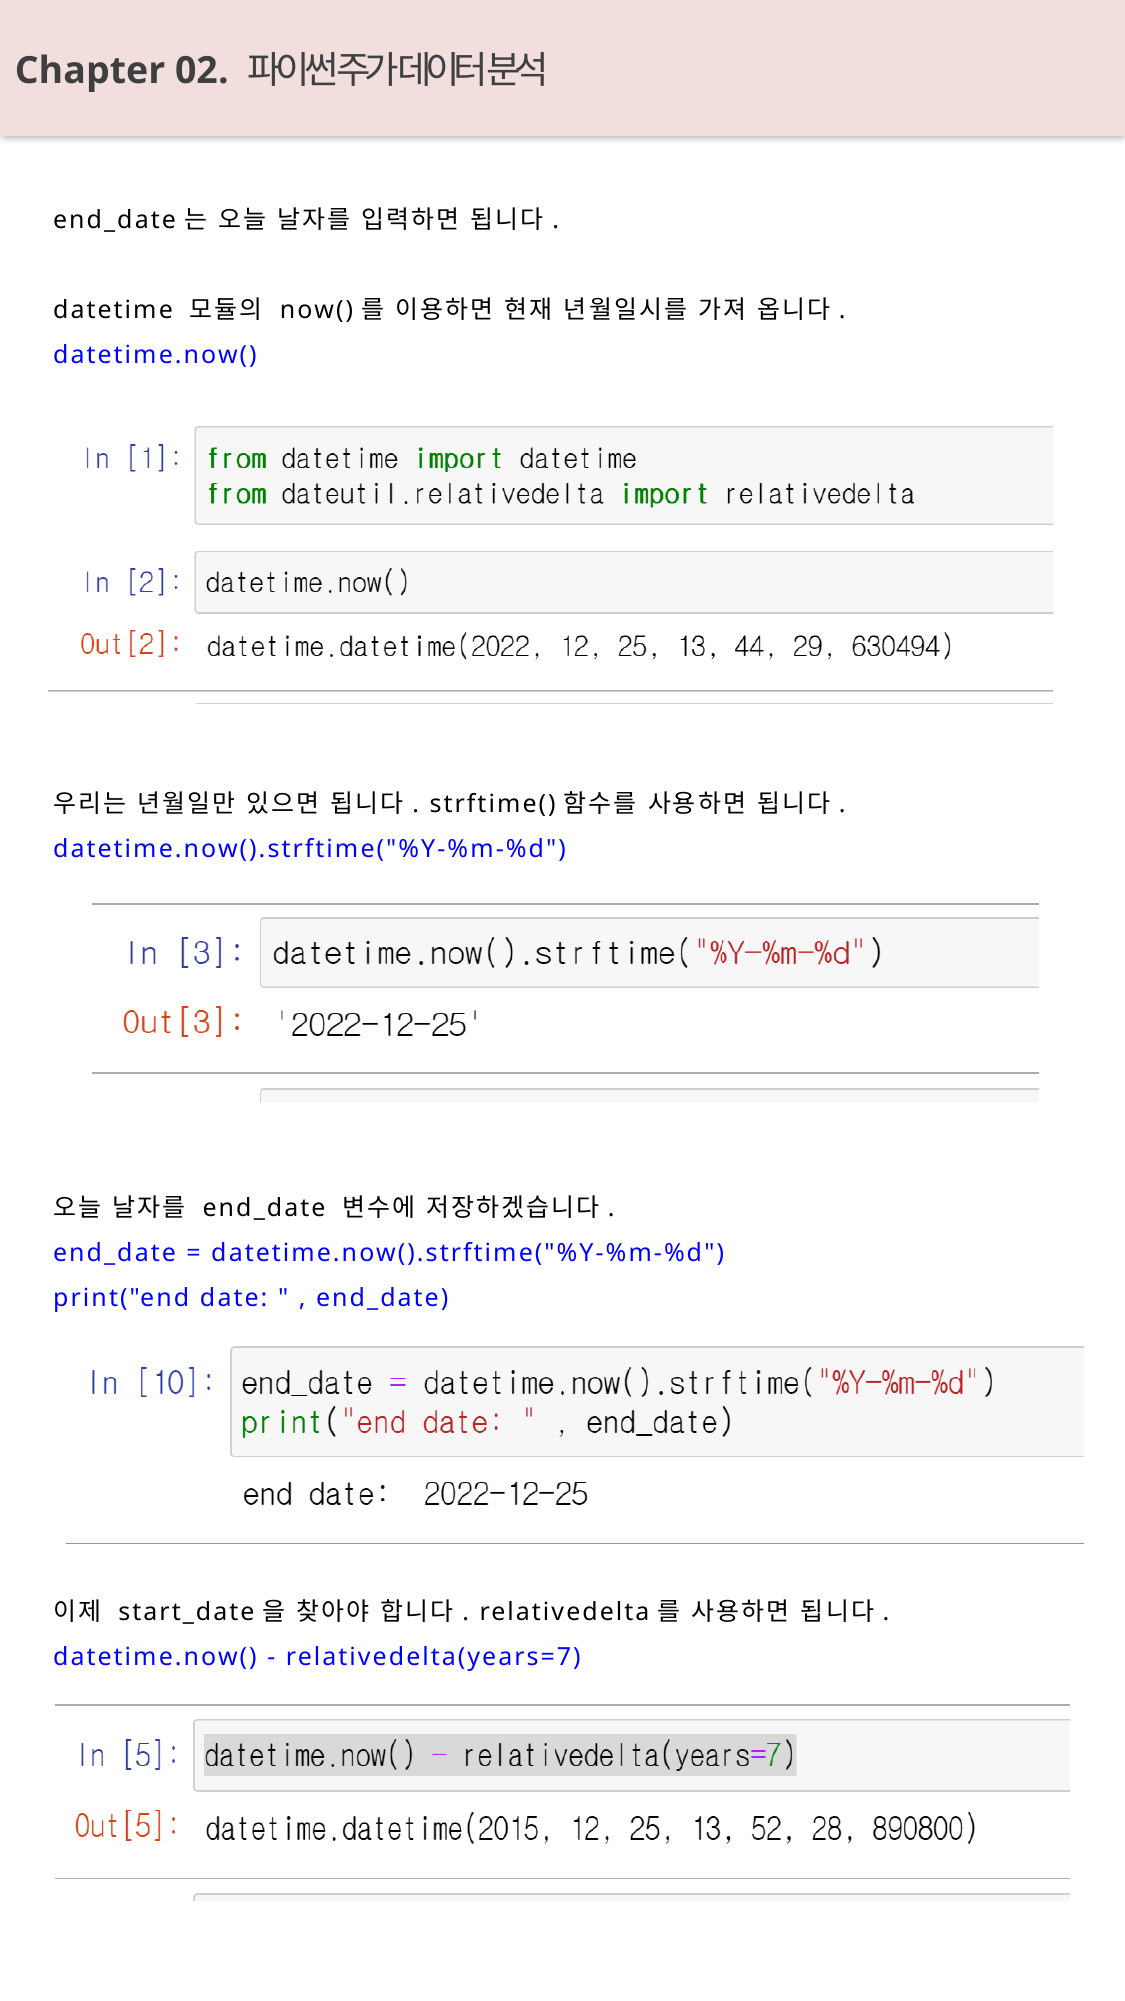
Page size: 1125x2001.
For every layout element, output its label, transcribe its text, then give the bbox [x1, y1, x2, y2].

picture [92, 898, 1039, 1102]
picture [48, 403, 1053, 704]
picture [55, 1698, 1070, 1901]
text_box end_date는 오늘 날자를 입력하면 됩니다. datetime 모듈의 now()를 이용하면 현재 년월일시를 가져 옵니다. datetime.now() 우리는 년월일만 있으면 됩니다. strftime()함수를 사용하면 됩니다. datetime.now().strftime("%Y-%m-%d") 오늘 날자를 end_date 변수에 저장하겠습니다. end_date = datetime.now().strftime("%Y-%m-%d") print("end date: " , end_date) 이제 start_date을 찾아야 합니다. relativedelta를 사용하면 됩니다. datetime.now() - relativedelta(years=7) [38, 181, 1087, 1954]
text_box Chapter 02. 파이썬 주가 데이터 분석 [0, 0, 1125, 136]
picture [66, 1317, 1084, 1544]
